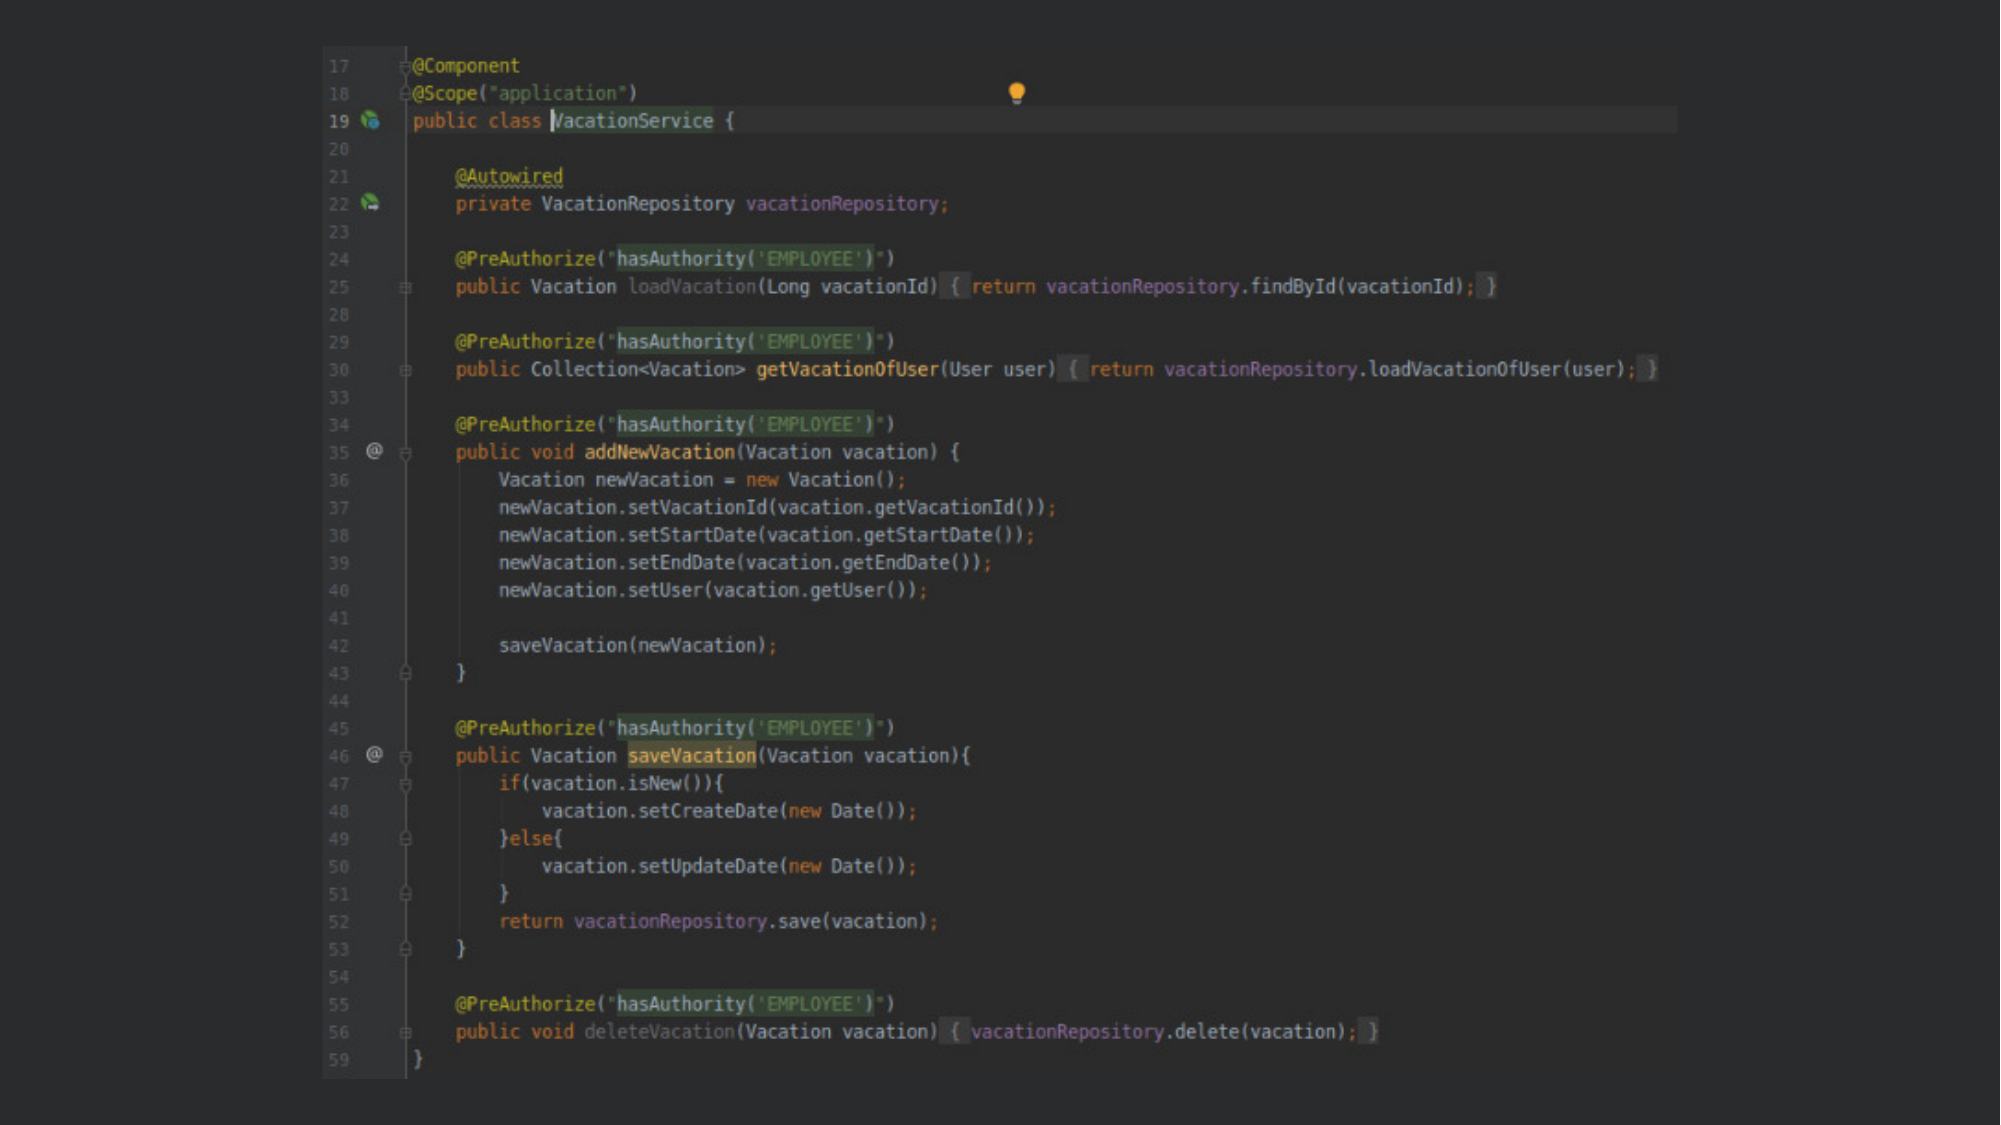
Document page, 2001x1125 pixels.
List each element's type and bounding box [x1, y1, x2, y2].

picture [322, 45, 1678, 1079]
